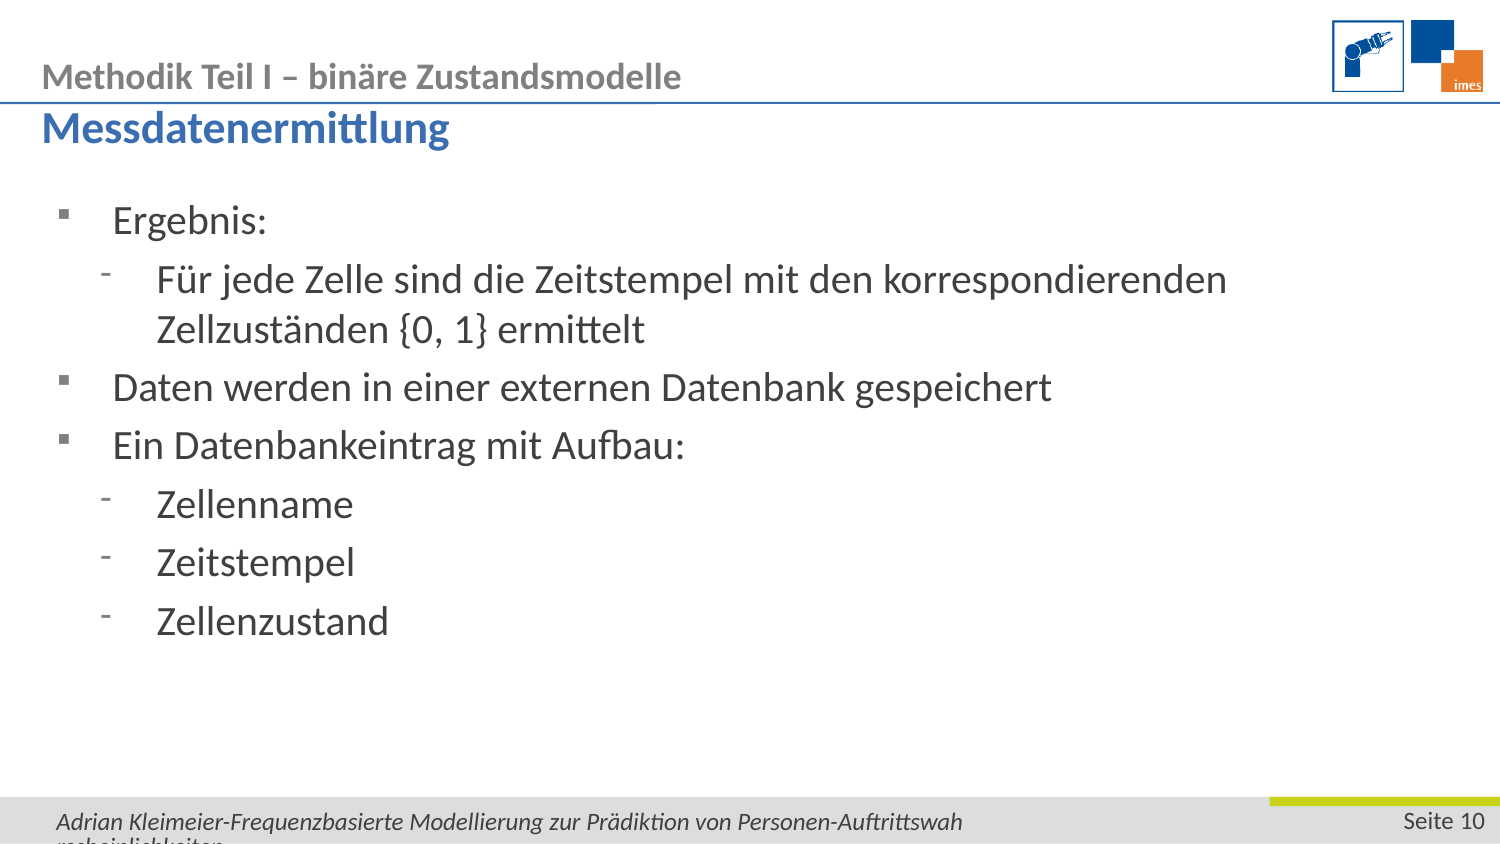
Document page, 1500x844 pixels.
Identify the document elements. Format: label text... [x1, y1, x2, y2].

footer Adrian Kleimeier-Frequenzbasierte Modellierung zur Prädiktion von Personen-Auftrittswahrscheinlichkeiten [41, 796, 988, 844]
picture [1411, 20, 1483, 92]
title Messdatenermittlung [41, 103, 1223, 162]
picture [1332, 20, 1404, 92]
list Ergebnis: Für jede Zelle sind die Zeitstempel mit den korrespondierenden Zellzuständen {0, 1} ermittelt Daten werden in einer externen Datenbank gespeichert Ein Datenbankeintrag mit Aufbau: Zellenname Zeitstempel Zellenzustand [41, 185, 1459, 733]
list Methodik Teil I – binäre Zustandsmodelle [41, 43, 1223, 103]
